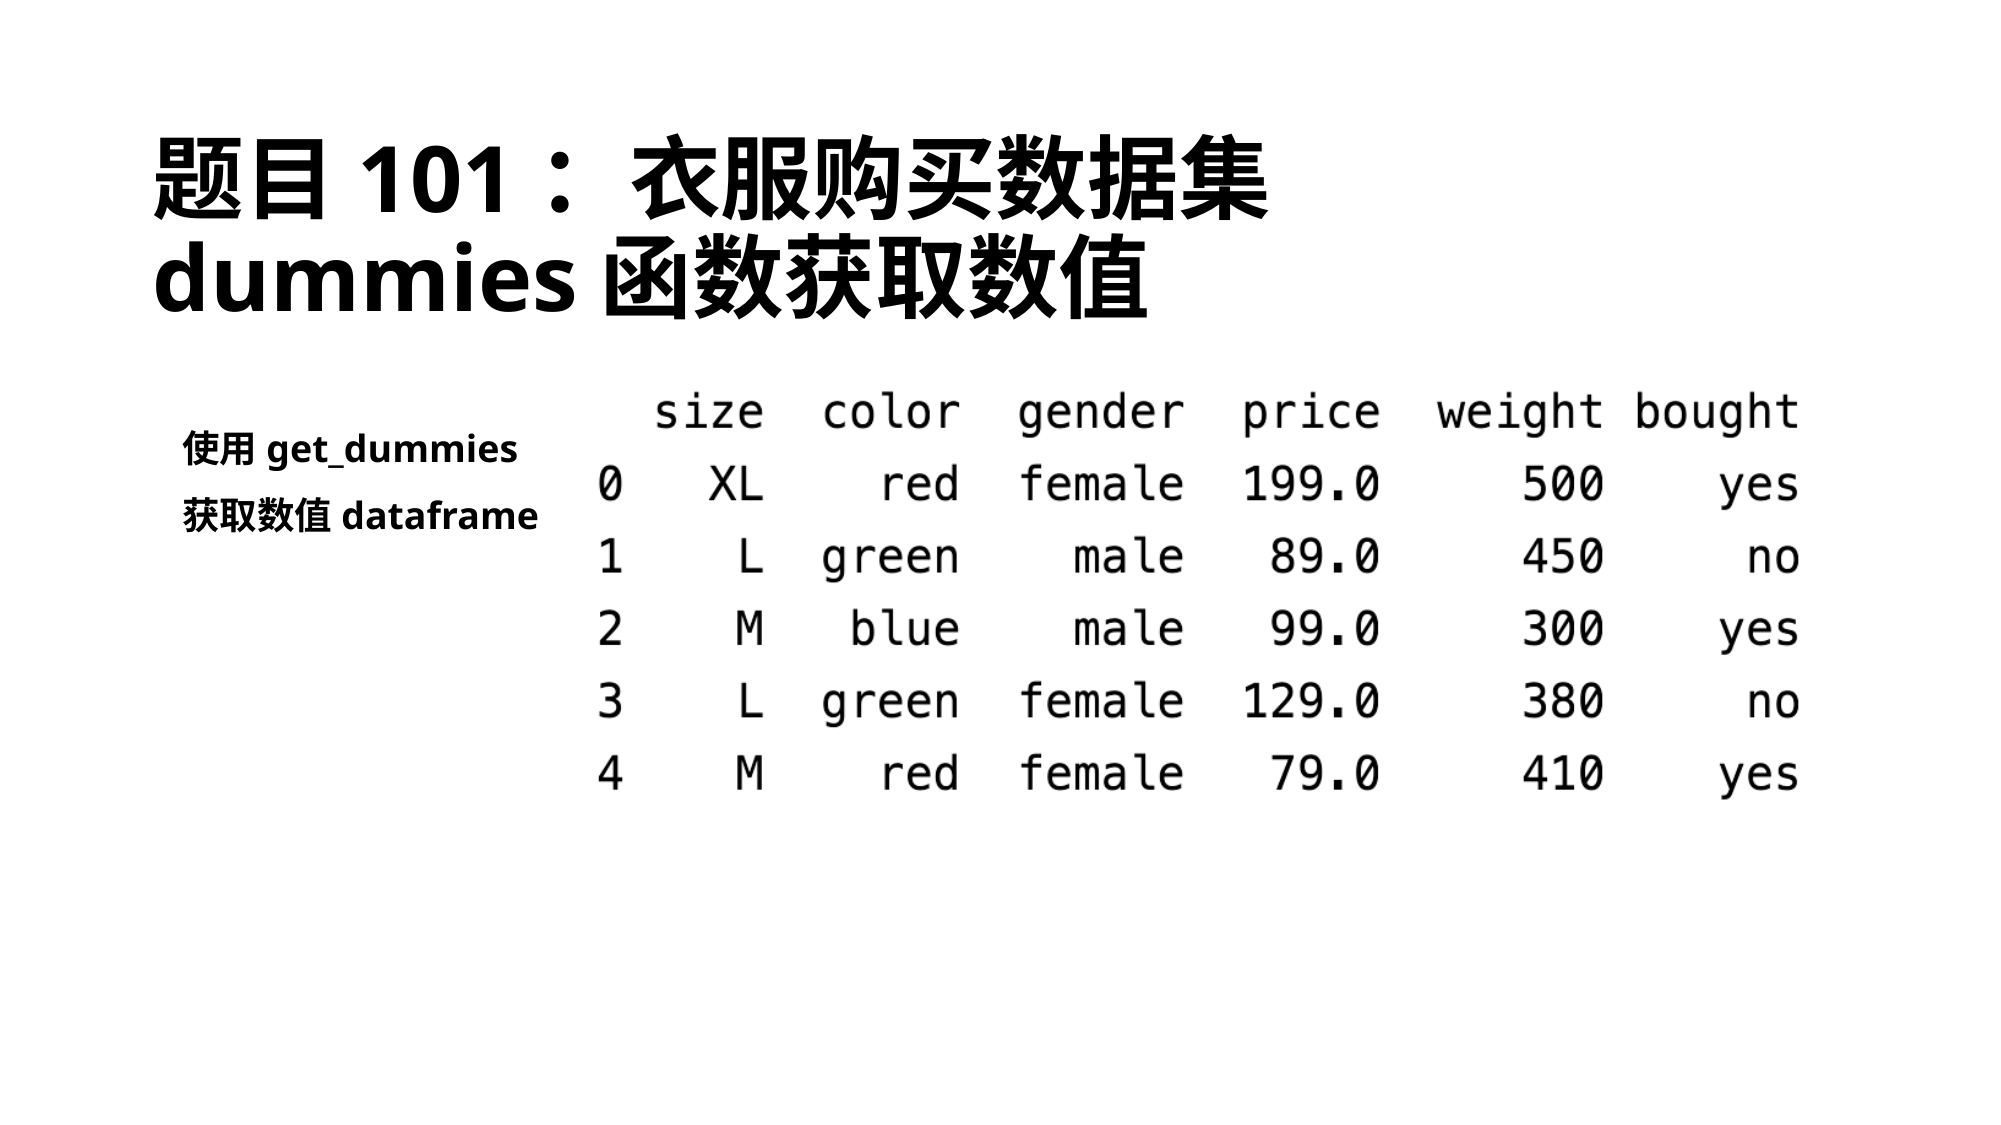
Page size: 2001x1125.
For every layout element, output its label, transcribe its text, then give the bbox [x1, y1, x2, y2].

picture [588, 385, 1829, 834]
text_box 使用get_dummies 获取数值dataframe [167, 394, 569, 545]
title 题目101：衣服购买数据集 dummies函数获取数值 [137, 123, 1863, 341]
